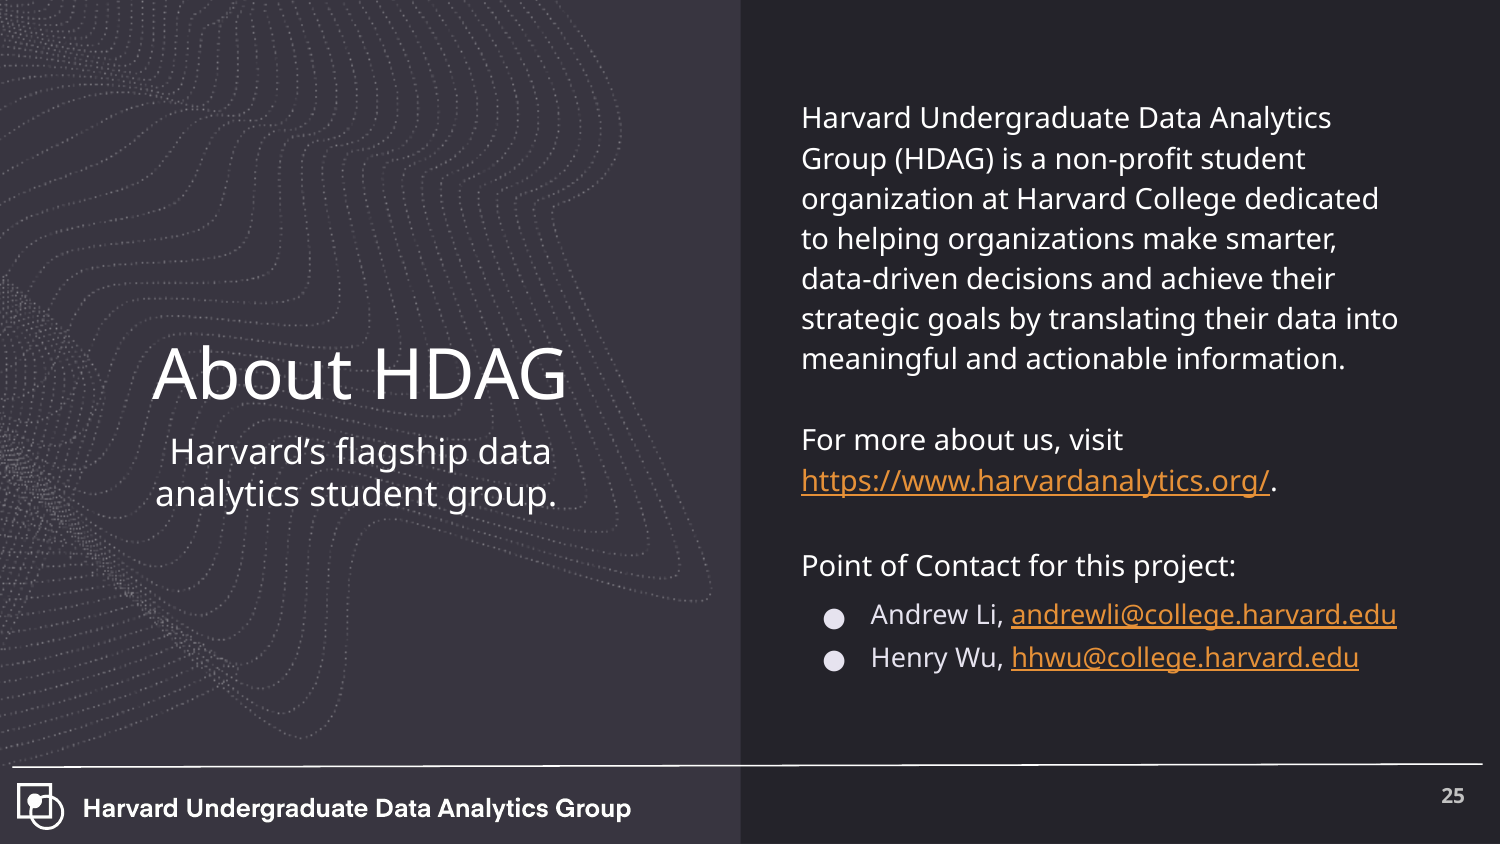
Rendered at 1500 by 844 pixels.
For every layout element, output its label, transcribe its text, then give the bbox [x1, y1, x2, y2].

slide_number ‹#› [1389, 764, 1480, 830]
picture [17, 783, 635, 830]
subtitle Andrew Li, andrewli@college.harvard.edu Henry Wu, hhwu@college.harvard.edu [785, 576, 1465, 693]
